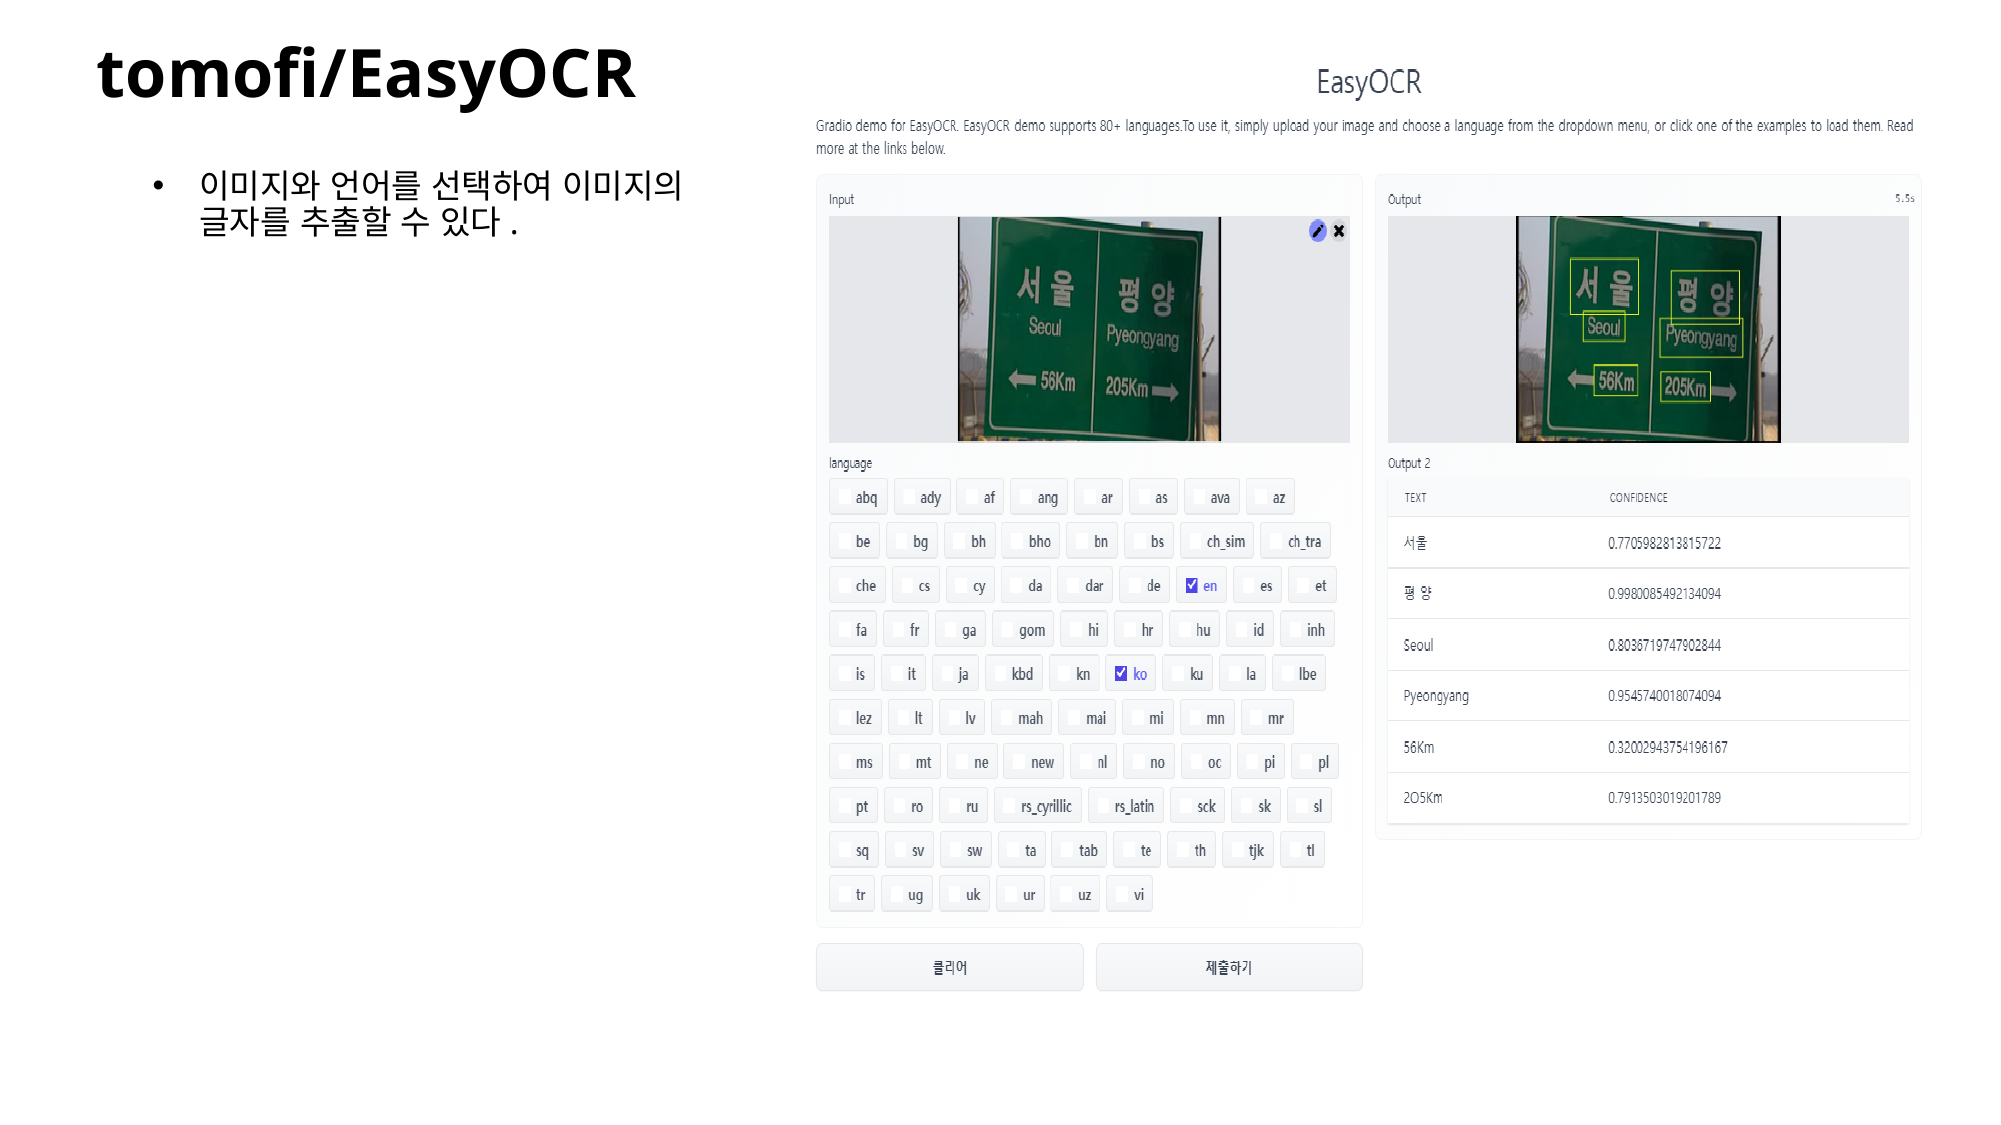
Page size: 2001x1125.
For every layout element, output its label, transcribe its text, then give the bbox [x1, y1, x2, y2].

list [806, 46, 1931, 1008]
list 이미지와 언어를 선택하여 이미지의 글자를 추출할 수 있다. [137, 161, 783, 963]
text_box tomofi/EasyOCR [81, 32, 757, 120]
